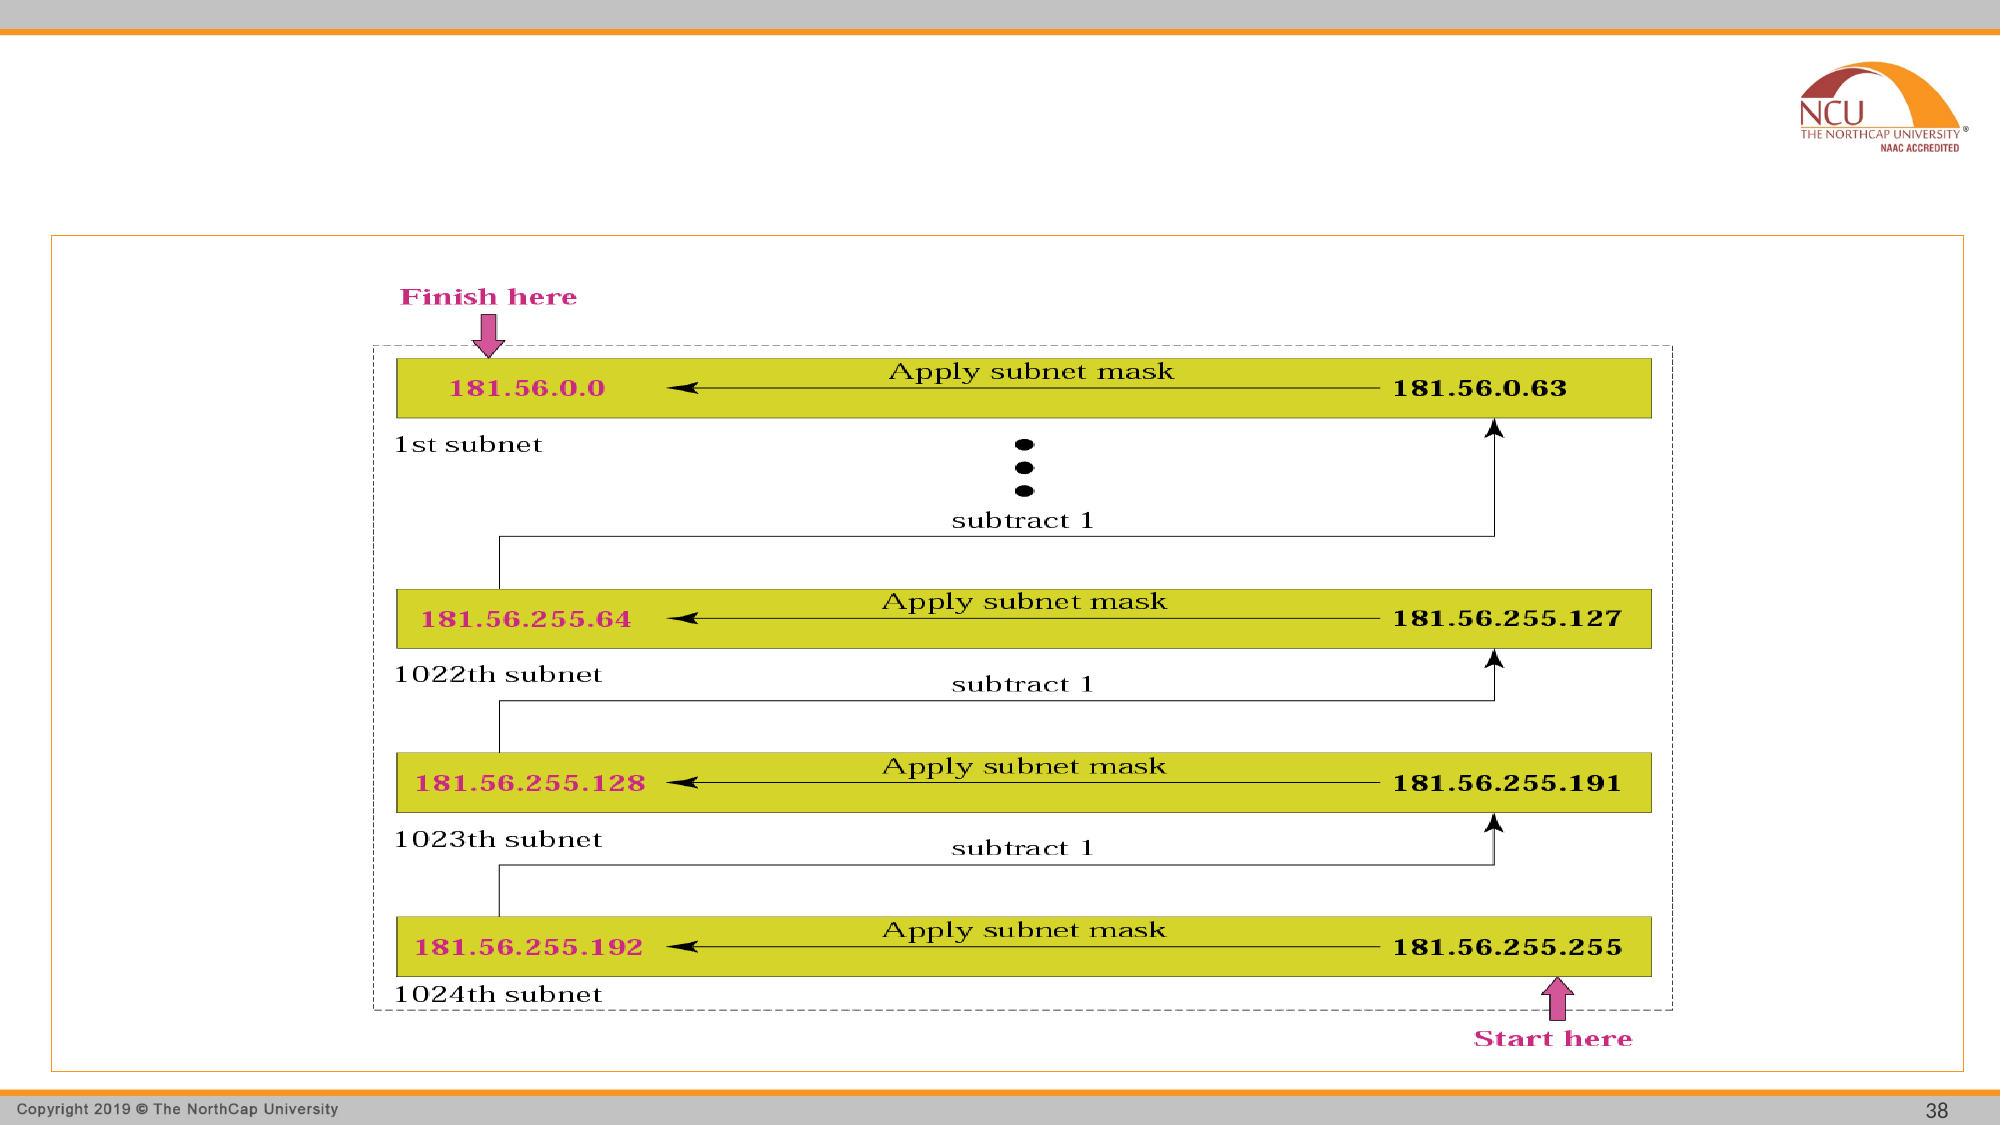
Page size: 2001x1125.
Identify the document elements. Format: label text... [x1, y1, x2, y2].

list [51, 235, 1964, 1072]
slide_number 38 [1791, 1094, 1964, 1125]
picture [0, 0, 2000, 1125]
